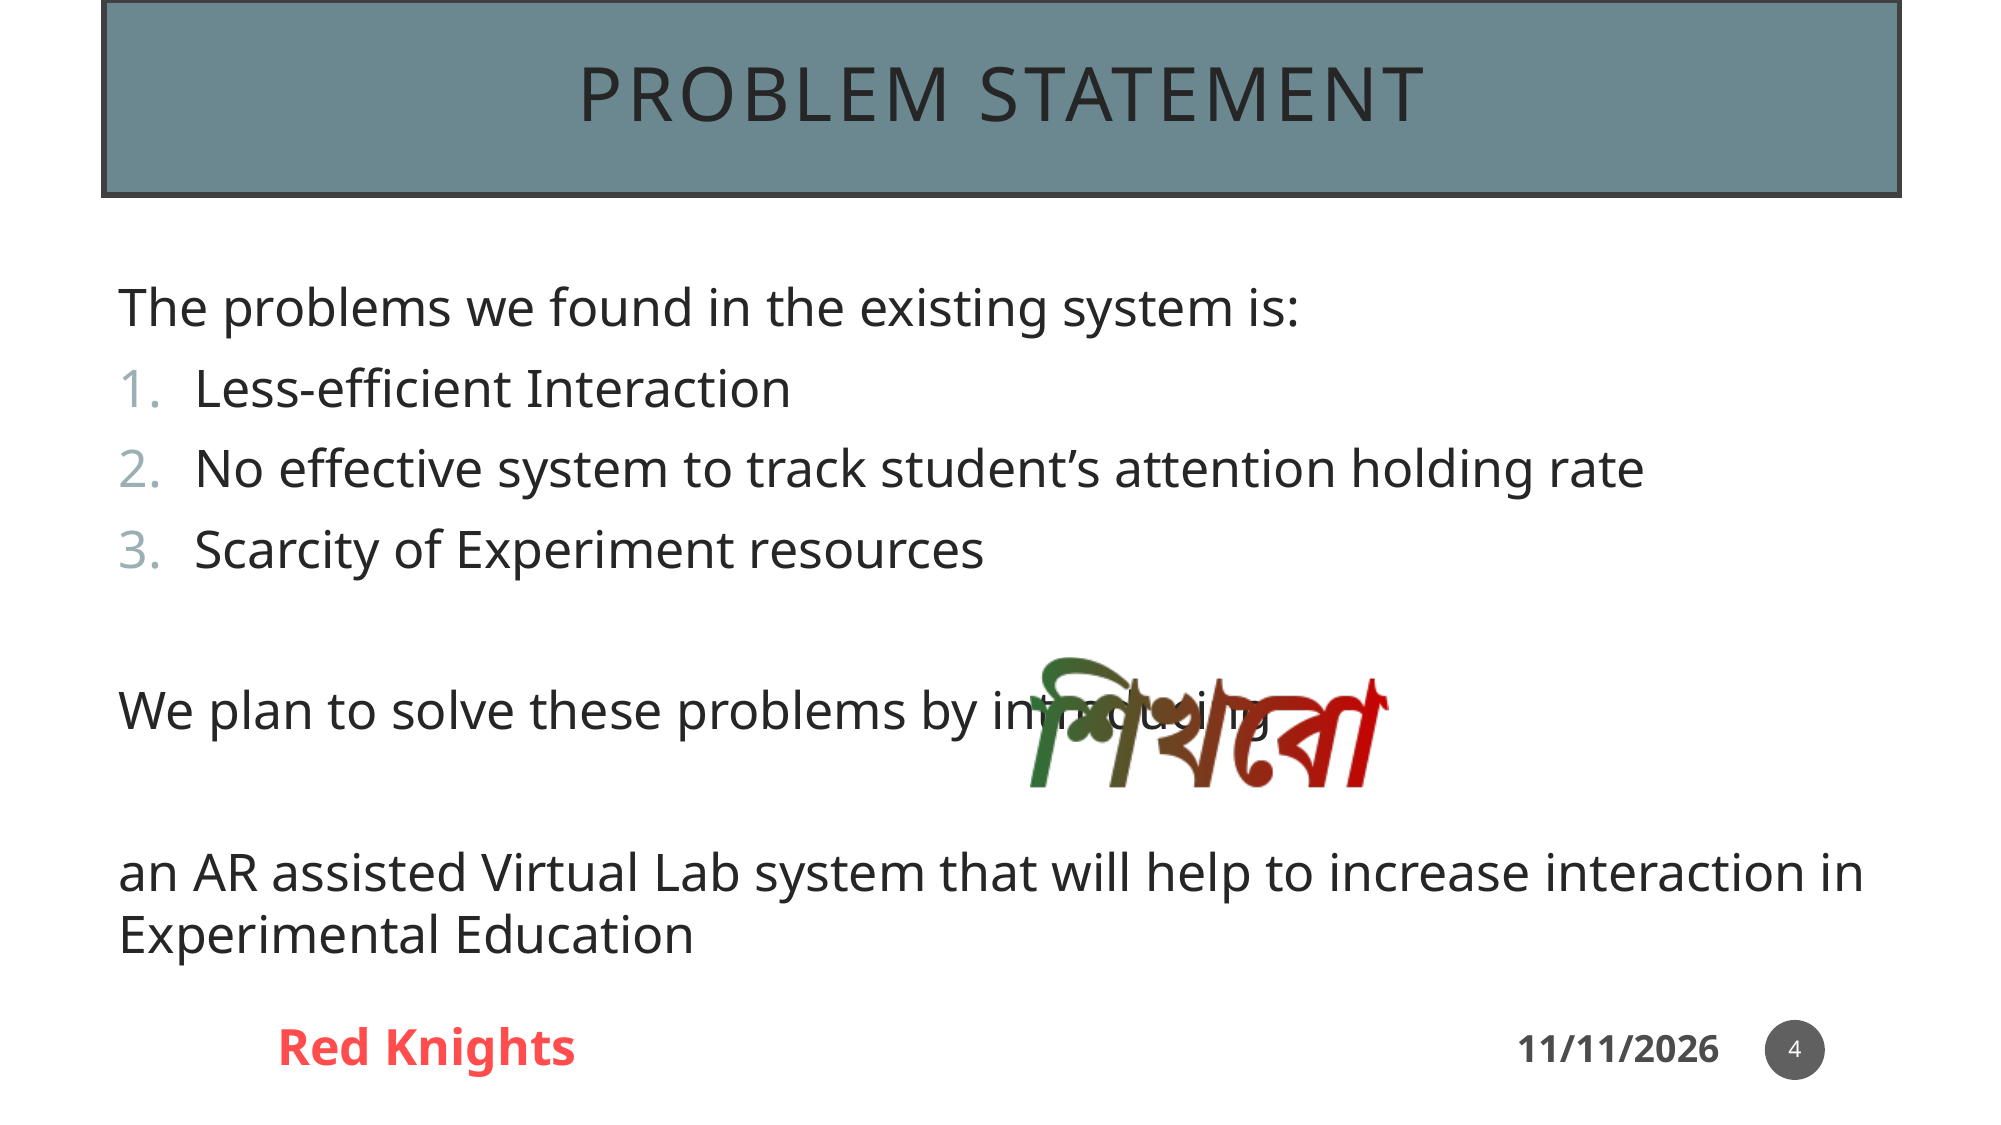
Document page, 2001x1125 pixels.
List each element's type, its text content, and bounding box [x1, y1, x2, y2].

slide_number 4 [1764, 1019, 1825, 1080]
picture [1030, 657, 1389, 789]
title Problem statement [101, 0, 1902, 198]
list The problems we found in the existing system is: Less-efficient Interaction No effective system to track student’s attention holding rate Scarcity of Experiment resources We plan to solve these problems by introducing an AR assisted Virtual Lab system that will help to increase interaction in Experimental Education [104, 267, 1958, 974]
footer Red Knights [262, 1023, 1231, 1076]
slide_number 14-Nov-20 [1283, 1023, 1735, 1077]
